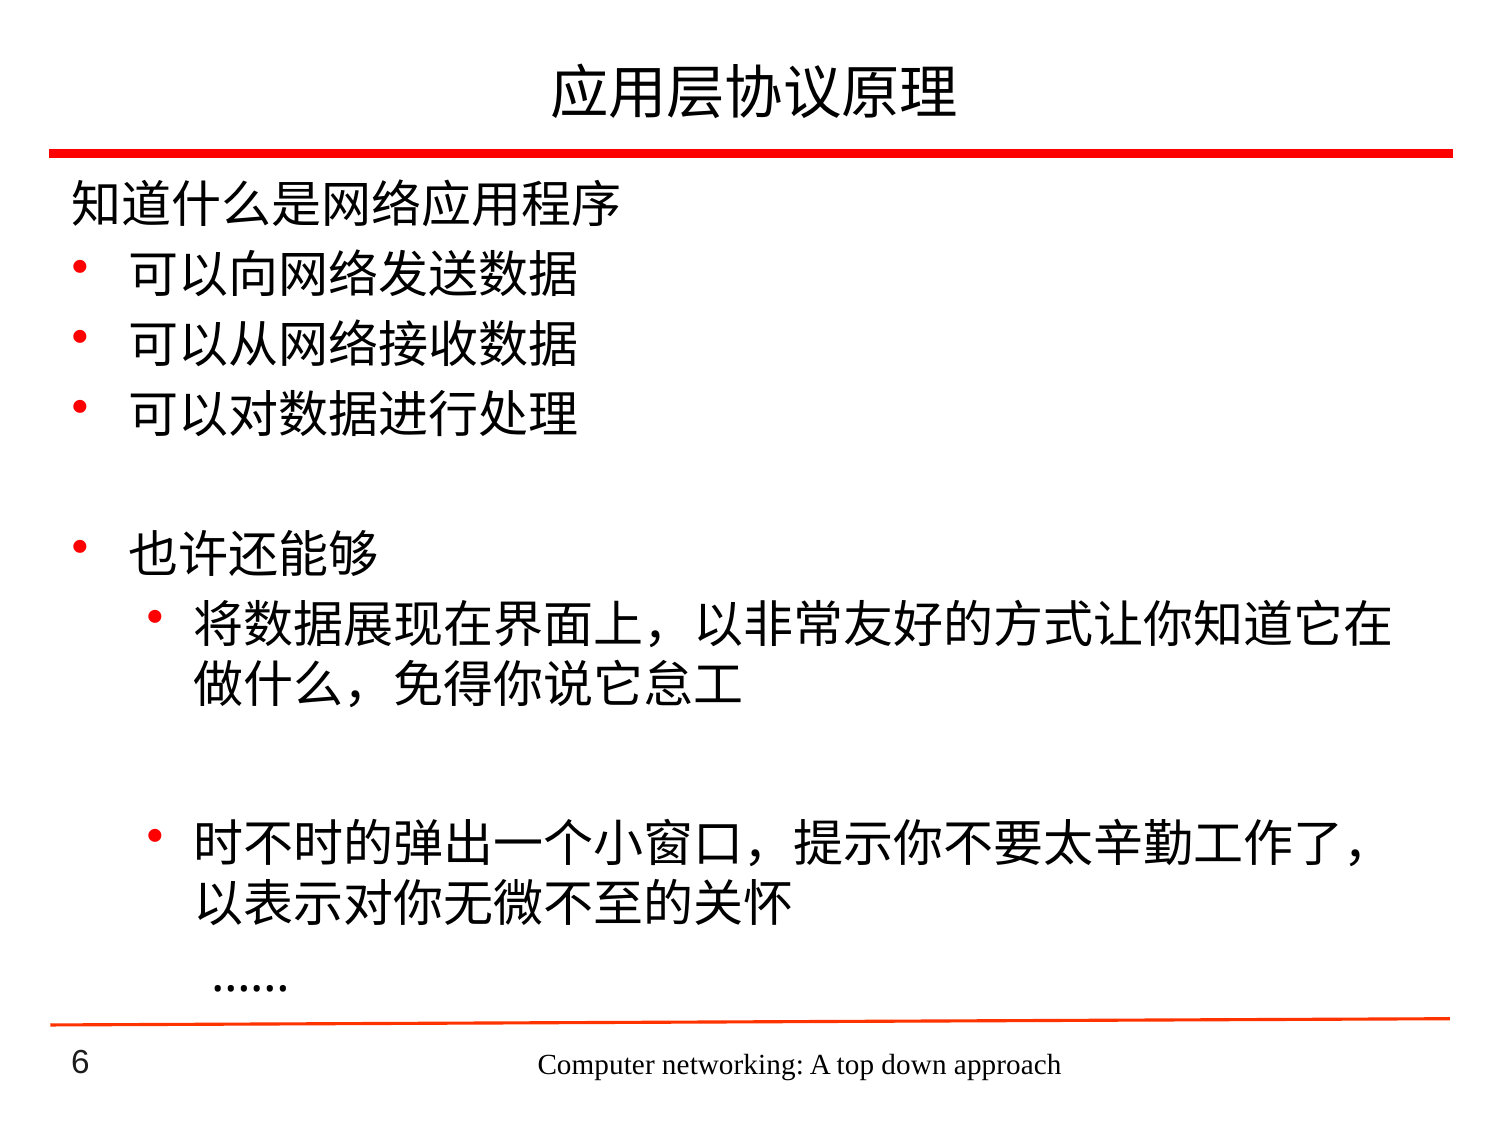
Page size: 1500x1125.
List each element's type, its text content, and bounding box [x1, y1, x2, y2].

footer Computer networking: A top down approach [512, 1037, 1088, 1089]
title 应用层协议原理 [52, 37, 1457, 143]
list 知道什么是网络应用程序 可以向网络发送数据 可以从网络接收数据 可以对数据进行处理 也许还能够 将数据展现在界面上，以非常友好的方式让你知道它在做什么，免得你说它怠工 时不时的弹出一个小窗口，提示你不要太辛勤工作了，以表示对你无微不至的关怀 …… [56, 164, 1458, 1012]
